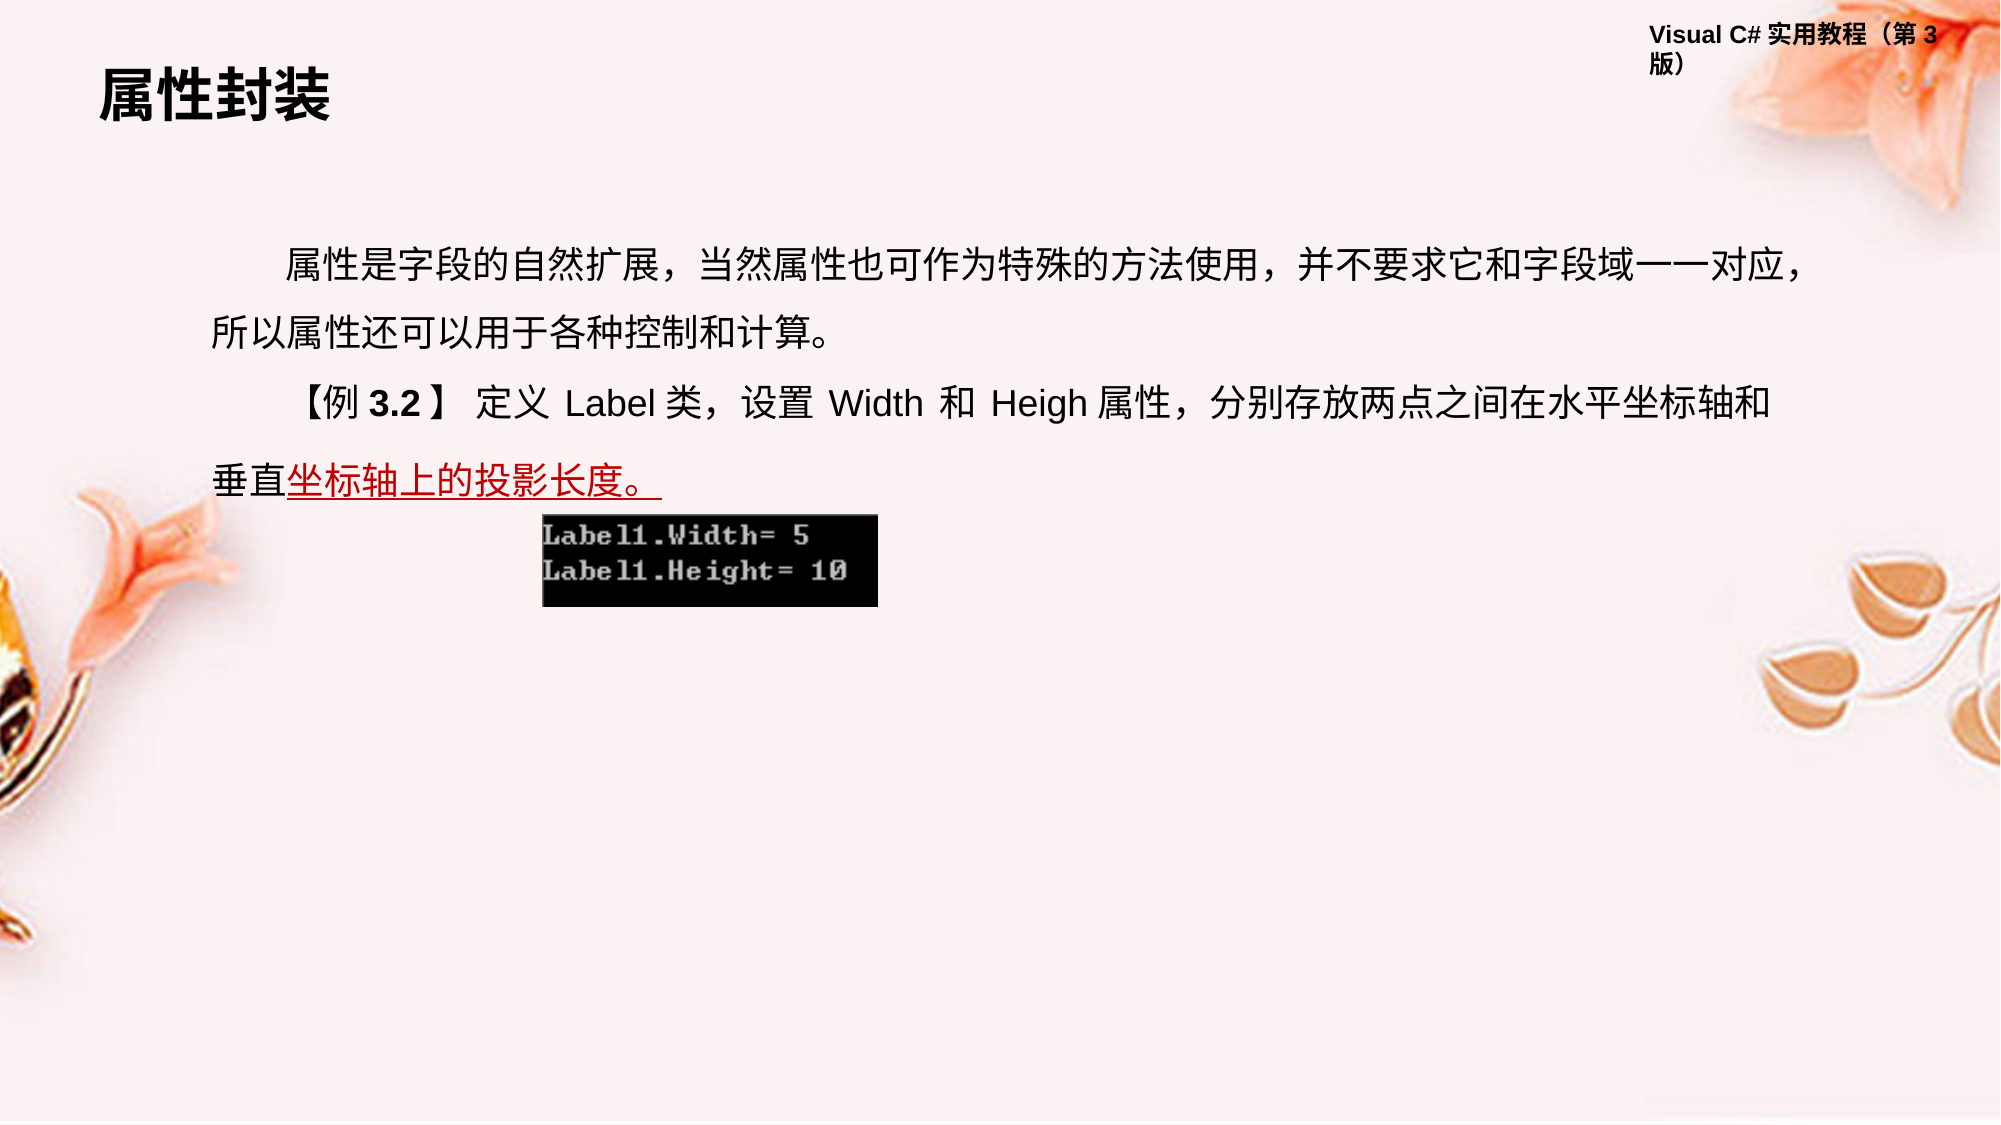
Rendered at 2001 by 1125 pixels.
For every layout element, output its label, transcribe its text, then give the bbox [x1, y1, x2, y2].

text_box 属性是字段的自然扩展，当然属性也可作为特殊的方法使用，并不要求它和字段域一一对应，所以属性还可以用于各种控制和计算。 【例3.2】 定义 Label类，设置 Width 和 Heigh属性，分别存放两点之间在水平坐标轴和垂直坐标轴上的投影长度。 [197, 211, 1813, 519]
text_box 属性封装 [83, 58, 773, 136]
picture [0, 0, 2001, 1125]
